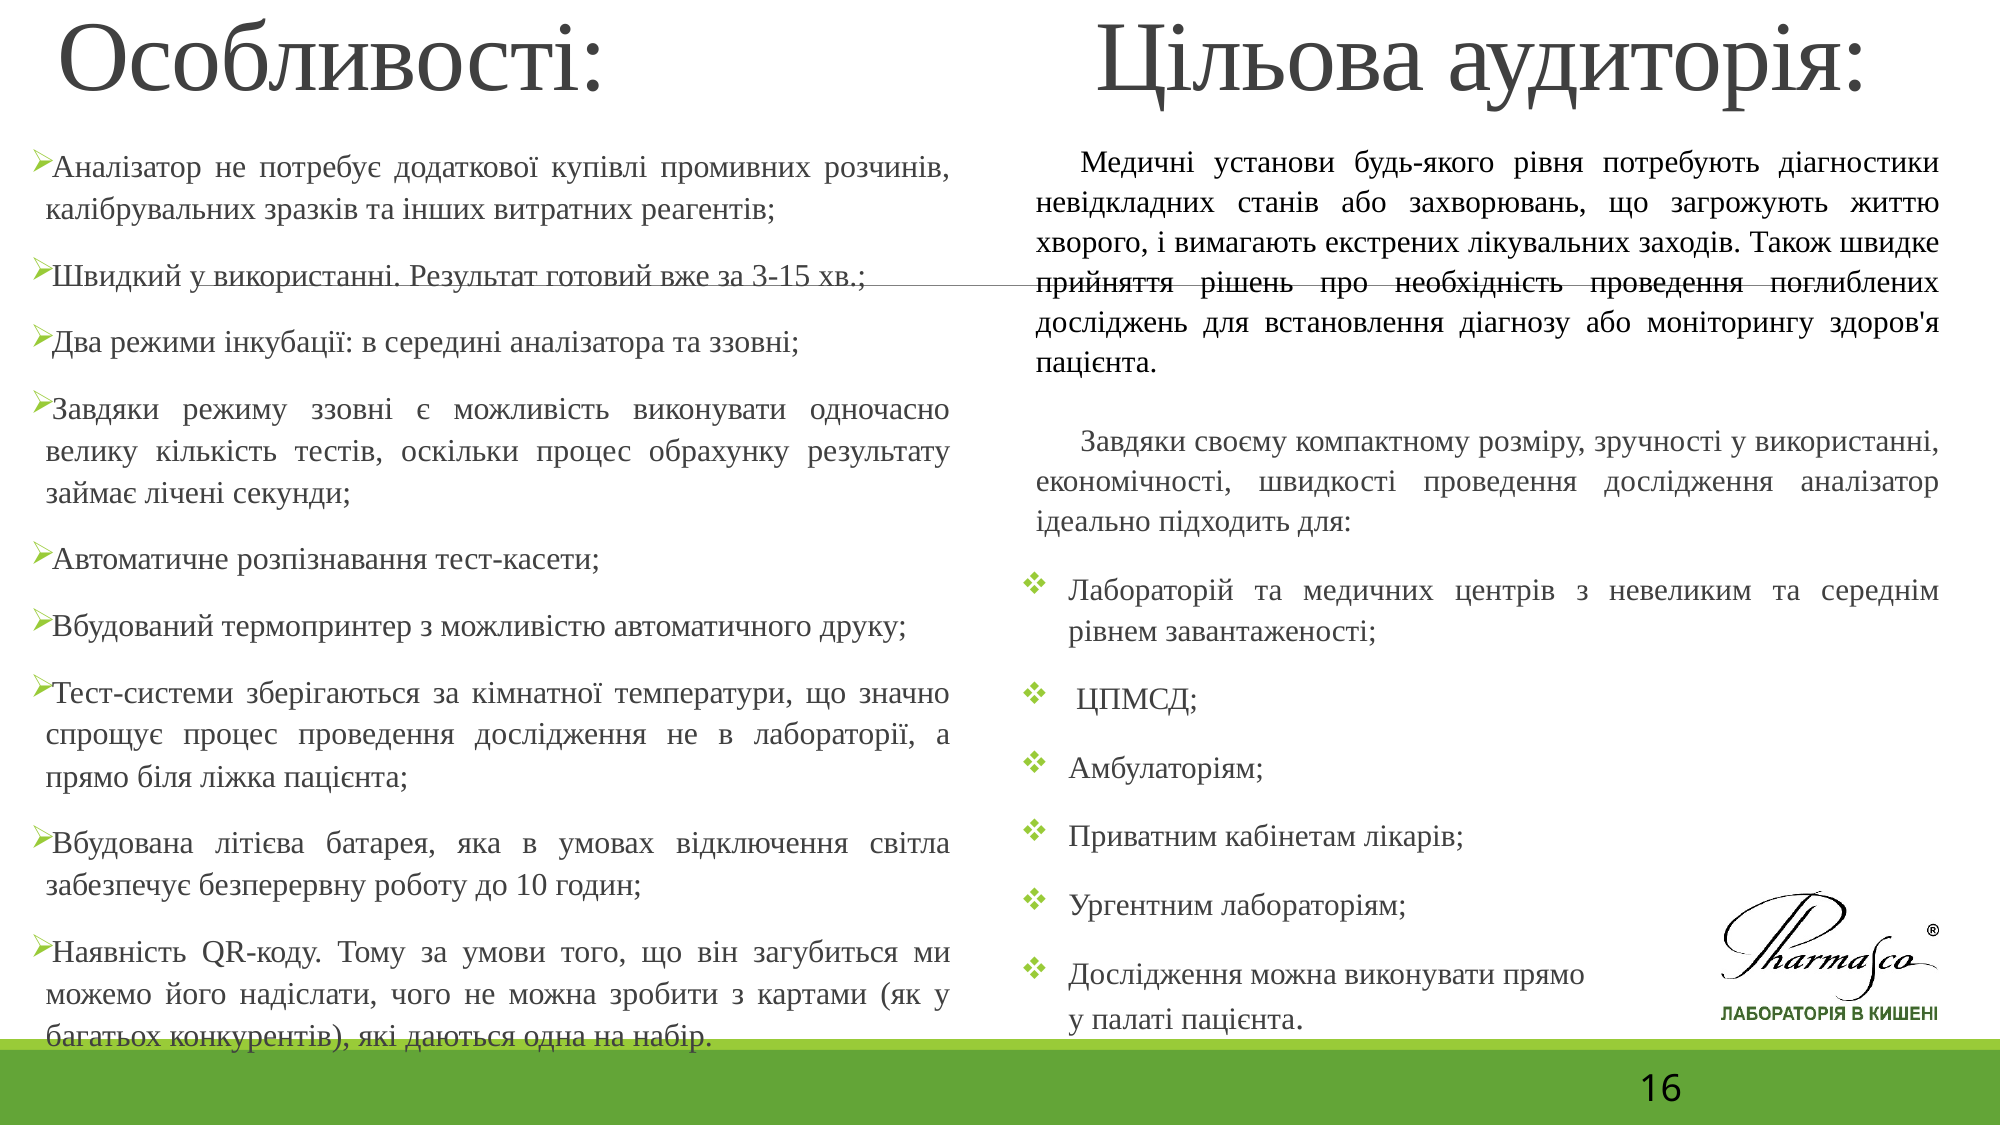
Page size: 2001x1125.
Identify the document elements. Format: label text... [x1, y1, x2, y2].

slide_number 16 [1624, 1059, 1840, 1120]
text_box Цільова аудиторія: [1080, 0, 2000, 238]
text_box Медичні установи будь-якого рівня потребують діагностики невідкладних станів або захворювань, що загрожують життю хворого, і вимагають екстрених лікувальних заходів. Також швидке прийняття рішень про необхідність проведення поглиблених досліджень для встановлення діагнозу або моніторингу здоров'я пацієнта. Завдяки своєму компактному розміру, зручності у використанні, економічності, швидкості проведення дослідження аналізатор ідеально підходить для: Лабораторій та медичних центрів з невеликим та середнім рівнем завантаженості; ЦПМСД; Амбулаторіям; Приватним кабінетам лікарів; Ургентним лабораторіям; Дослідження можна виконувати прямо у палаті пацієнта. [1020, 130, 1941, 1049]
title Особливості: [42, 0, 963, 238]
list Аналізатор не потребує додаткової купівлі промивних розчинів, калібрувальних зразків та інших витратних реагентів; Швидкий у використанні. Результат готовий вже за 3-15 хв.; Два режими інкубації: в середині аналізатора та ззовні; Завдяки режиму ззовні є можливість виконувати одночасно велику кількість тестів, оскільки процес обрахунку результату займає лічені секунди; Автоматичне розпізнавання тест-касети; Вбудований термопринтер з можливістю автоматичного друку; Тест-системи зберігаються за кімнатної температури, що значно спрощує процес проведення дослідження не в лабораторії, а прямо біля ліжка пацієнта; Вбудована літієва батарея, яка в умовах відключення світла забезпечує безперервну роботу до 10 годин; Наявність QR-коду. Тому за умови того, що він загубиться ми можемо його надіслати, чого не можна зробити з картами (як у багатьох конкурентів), які даються одна на набір. [30, 134, 951, 1078]
